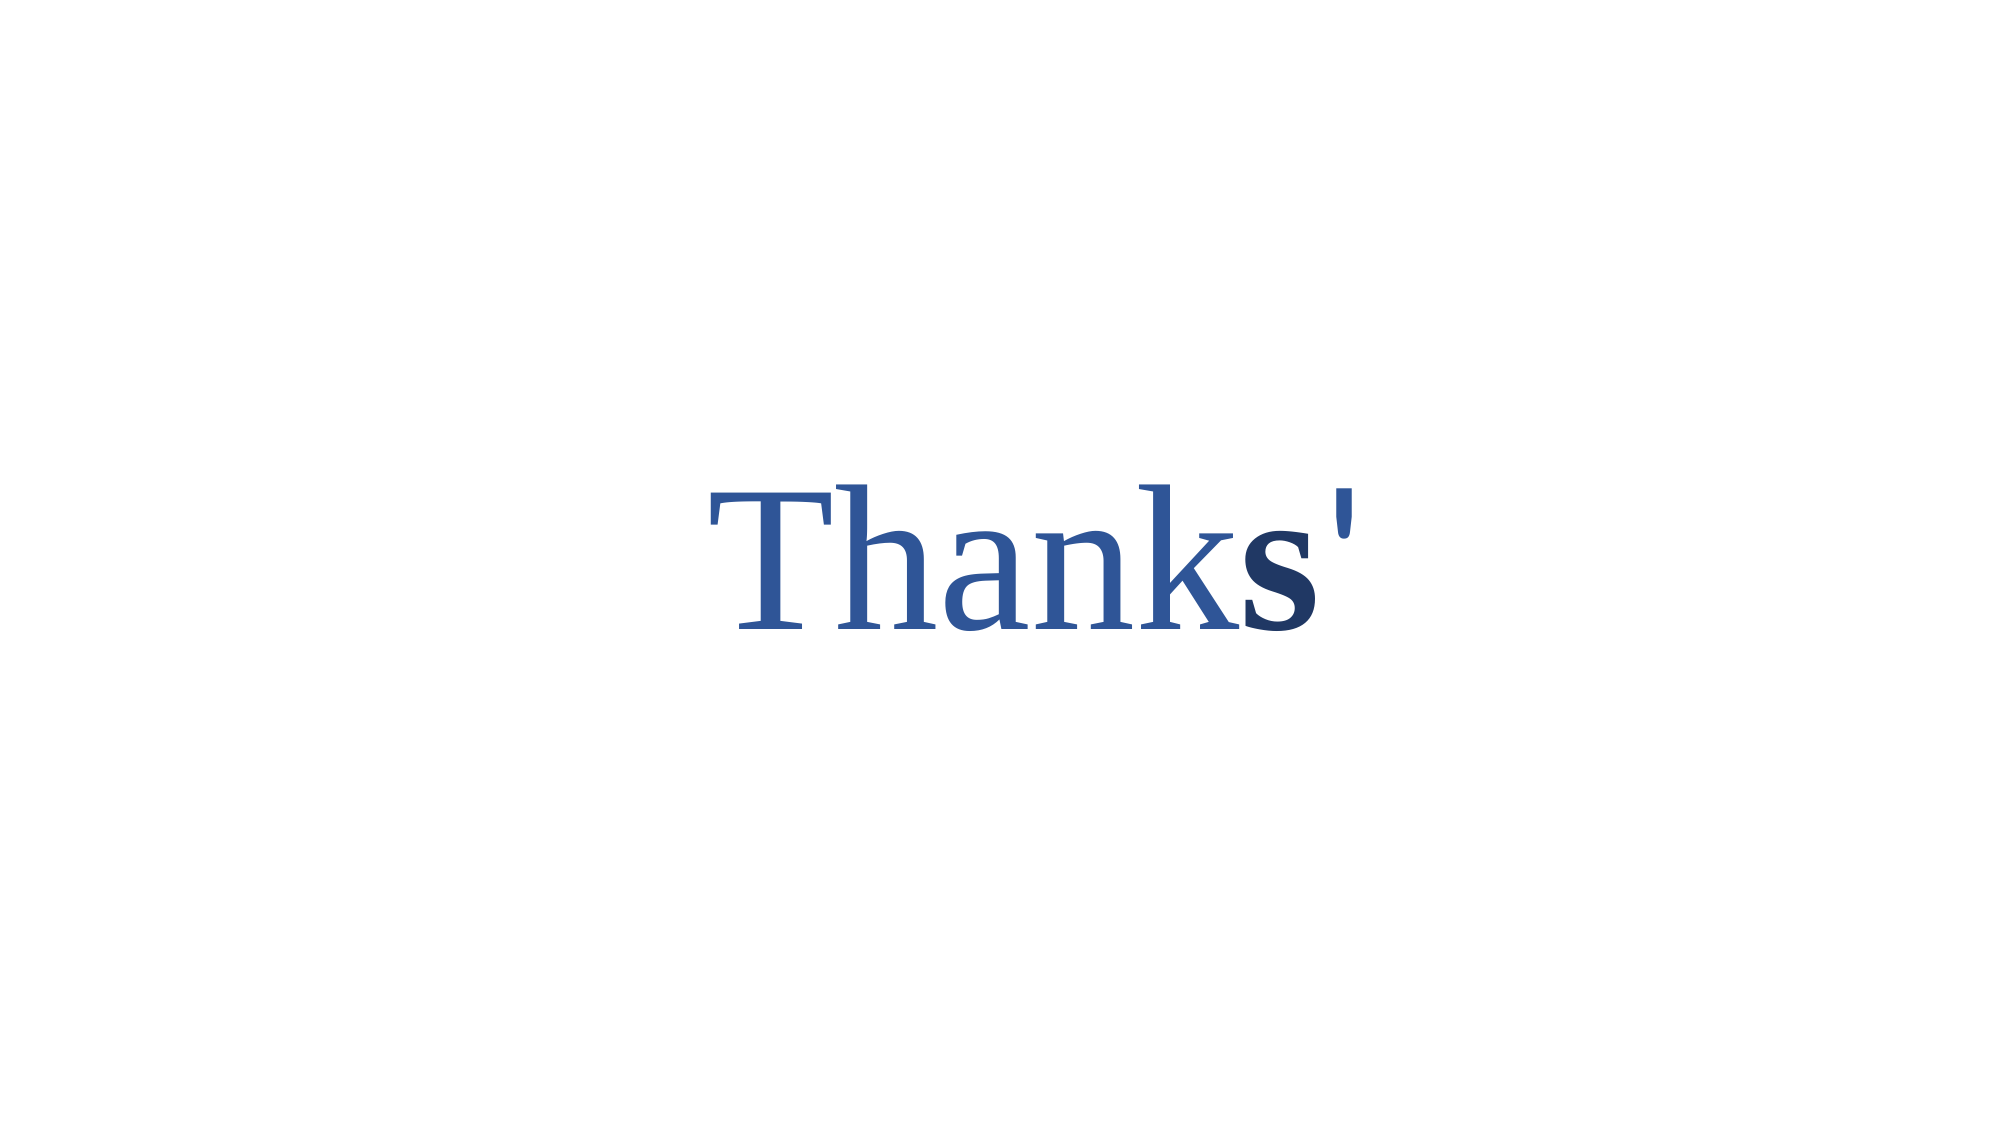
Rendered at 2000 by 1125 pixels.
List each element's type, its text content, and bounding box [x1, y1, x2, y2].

list Thanks' [249, 137, 1825, 988]
